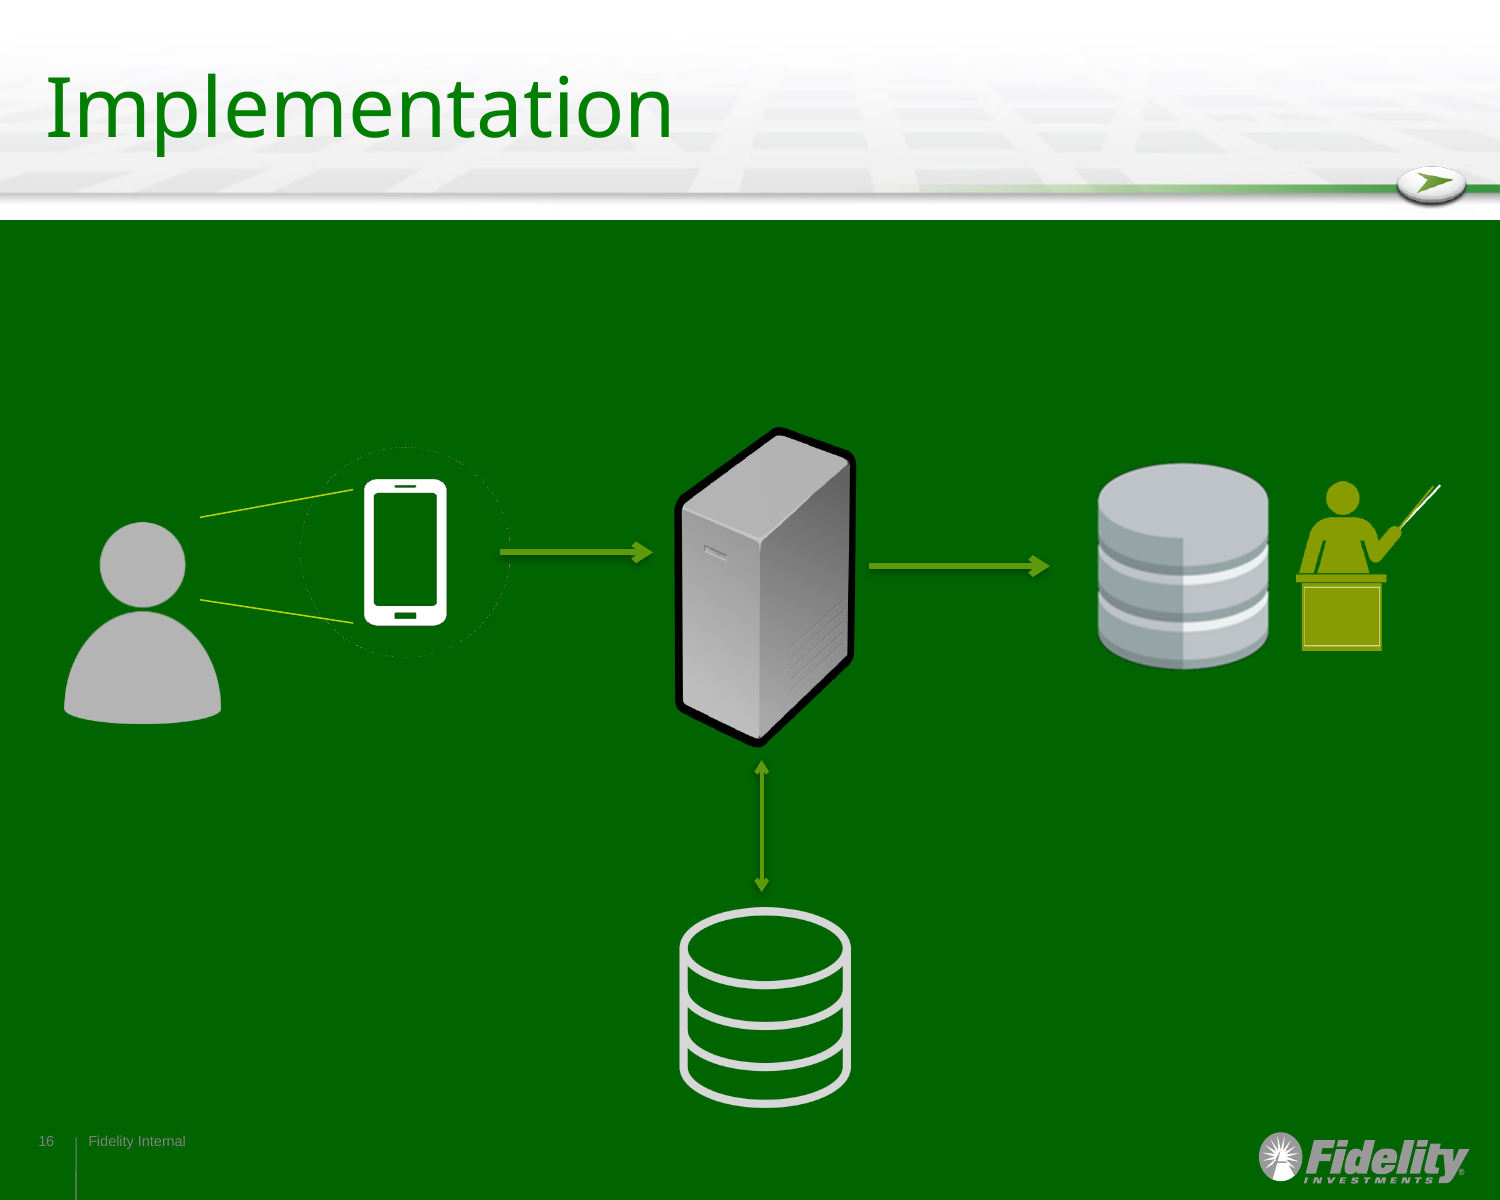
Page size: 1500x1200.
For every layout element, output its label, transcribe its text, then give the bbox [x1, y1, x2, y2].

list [63, 522, 221, 725]
picture [630, 419, 899, 754]
picture [1070, 453, 1441, 679]
picture [662, 907, 867, 1112]
picture [0, 0, 1500, 220]
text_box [199, 489, 354, 518]
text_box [199, 599, 354, 624]
title Implementation [31, 32, 1449, 189]
picture [295, 442, 515, 662]
